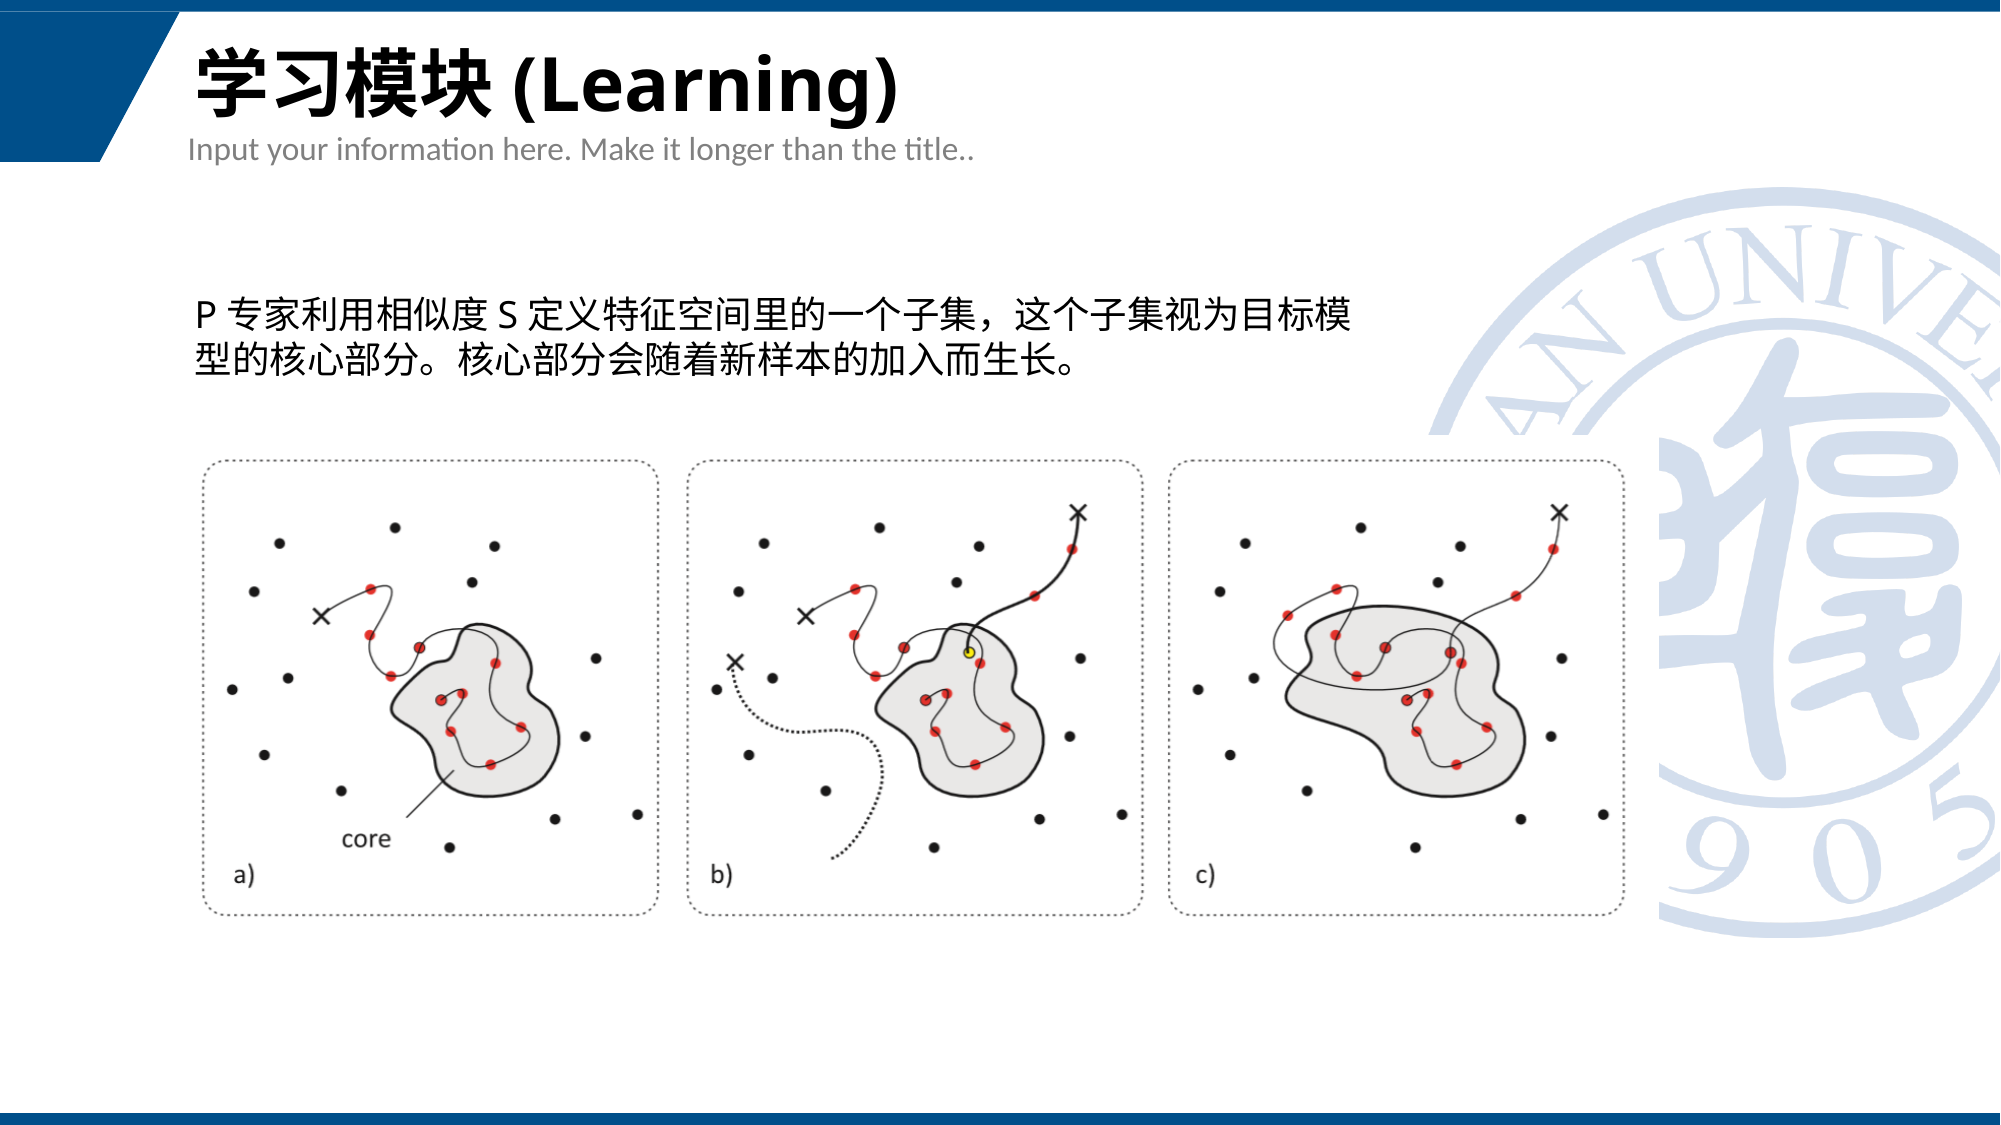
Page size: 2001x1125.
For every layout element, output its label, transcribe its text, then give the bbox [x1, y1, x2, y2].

title 学习模块(Learning) [179, 11, 1863, 162]
picture [172, 435, 1659, 945]
text_box Input your information here. Make it longer than the title.. [172, 119, 1343, 175]
text_box P专家利用相似度S定义特征空间里的一个子集，这个子集视为目标模型的核心部分。核心部分会随着新样本的加入而生长。 [179, 283, 1382, 389]
